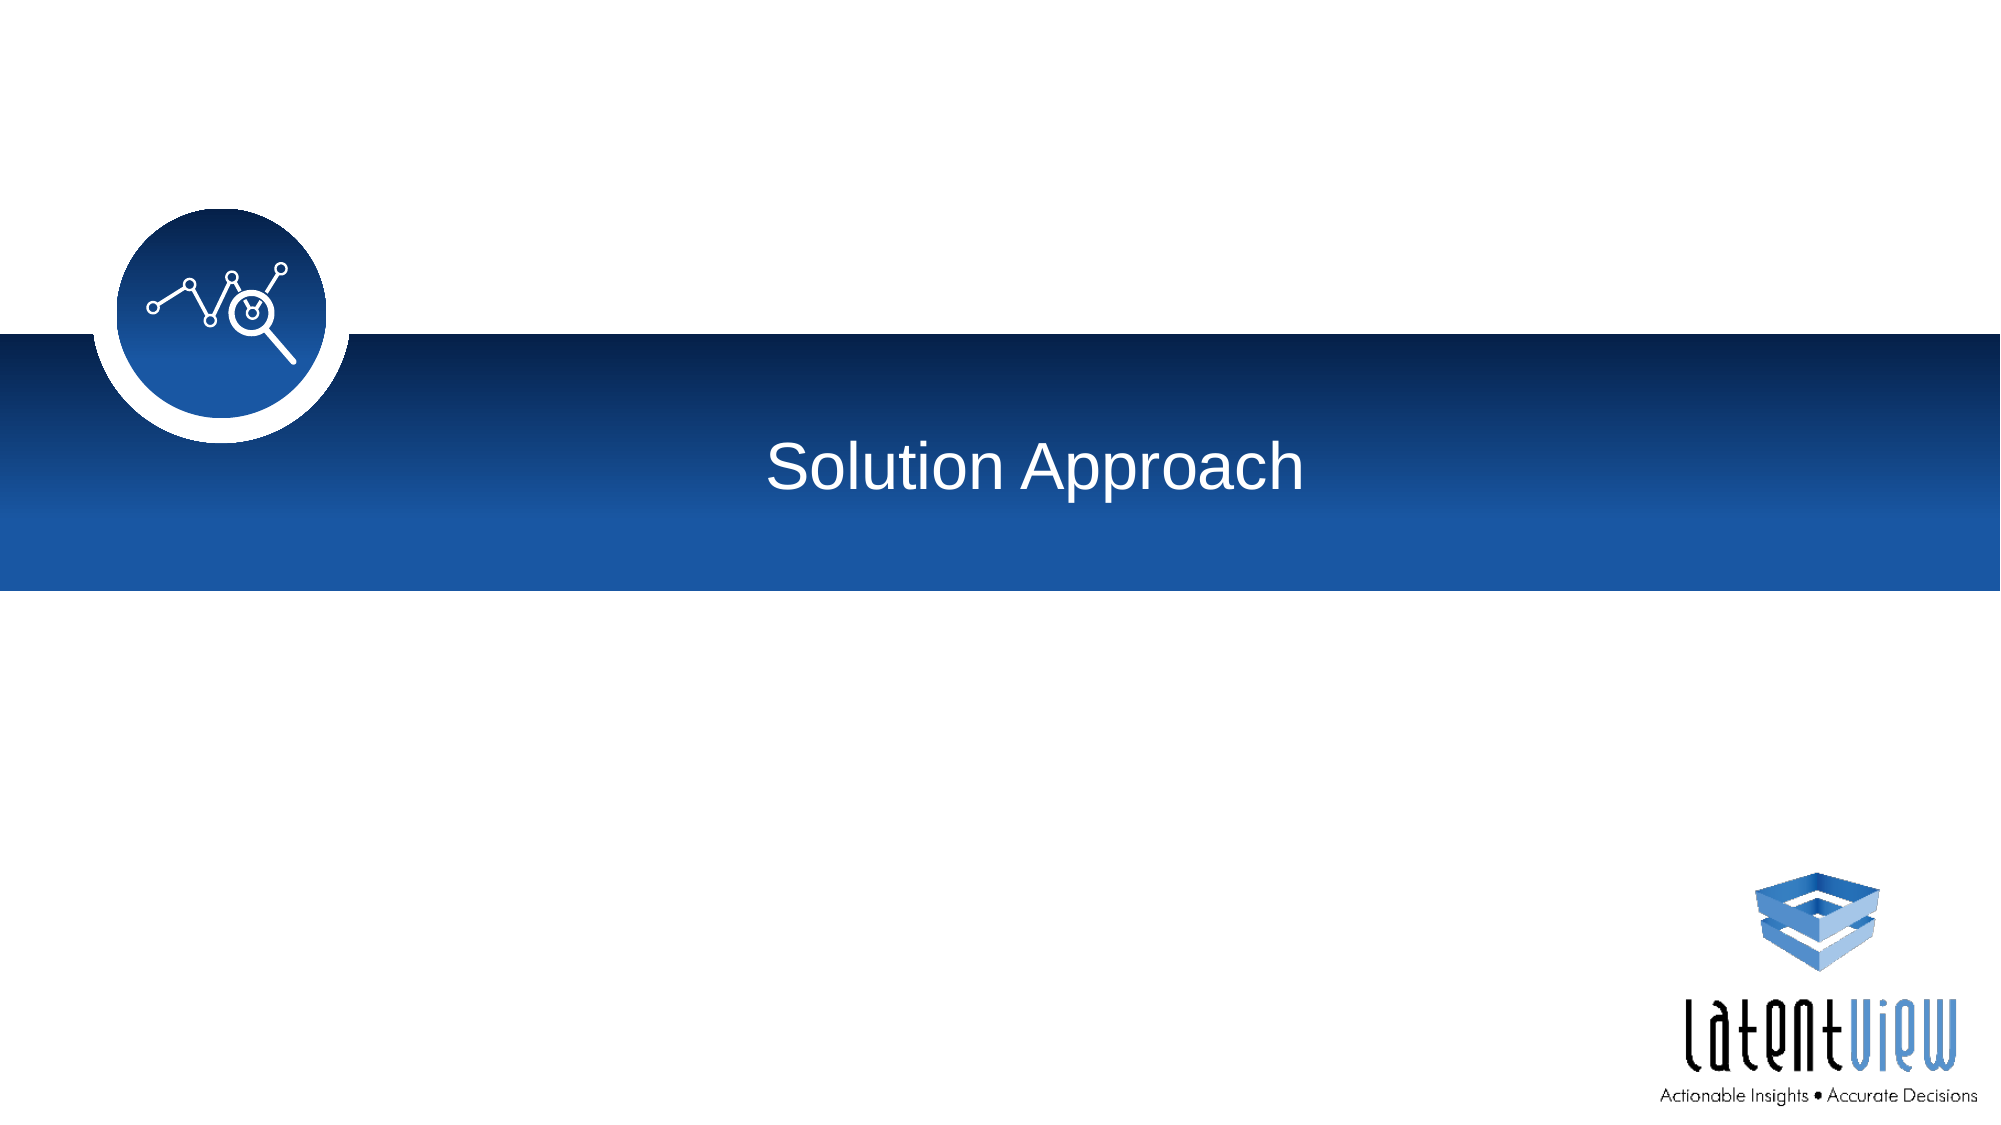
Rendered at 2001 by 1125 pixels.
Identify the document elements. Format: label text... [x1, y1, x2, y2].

picture [1610, 841, 2001, 1125]
list Solution Approach [234, 387, 1837, 538]
